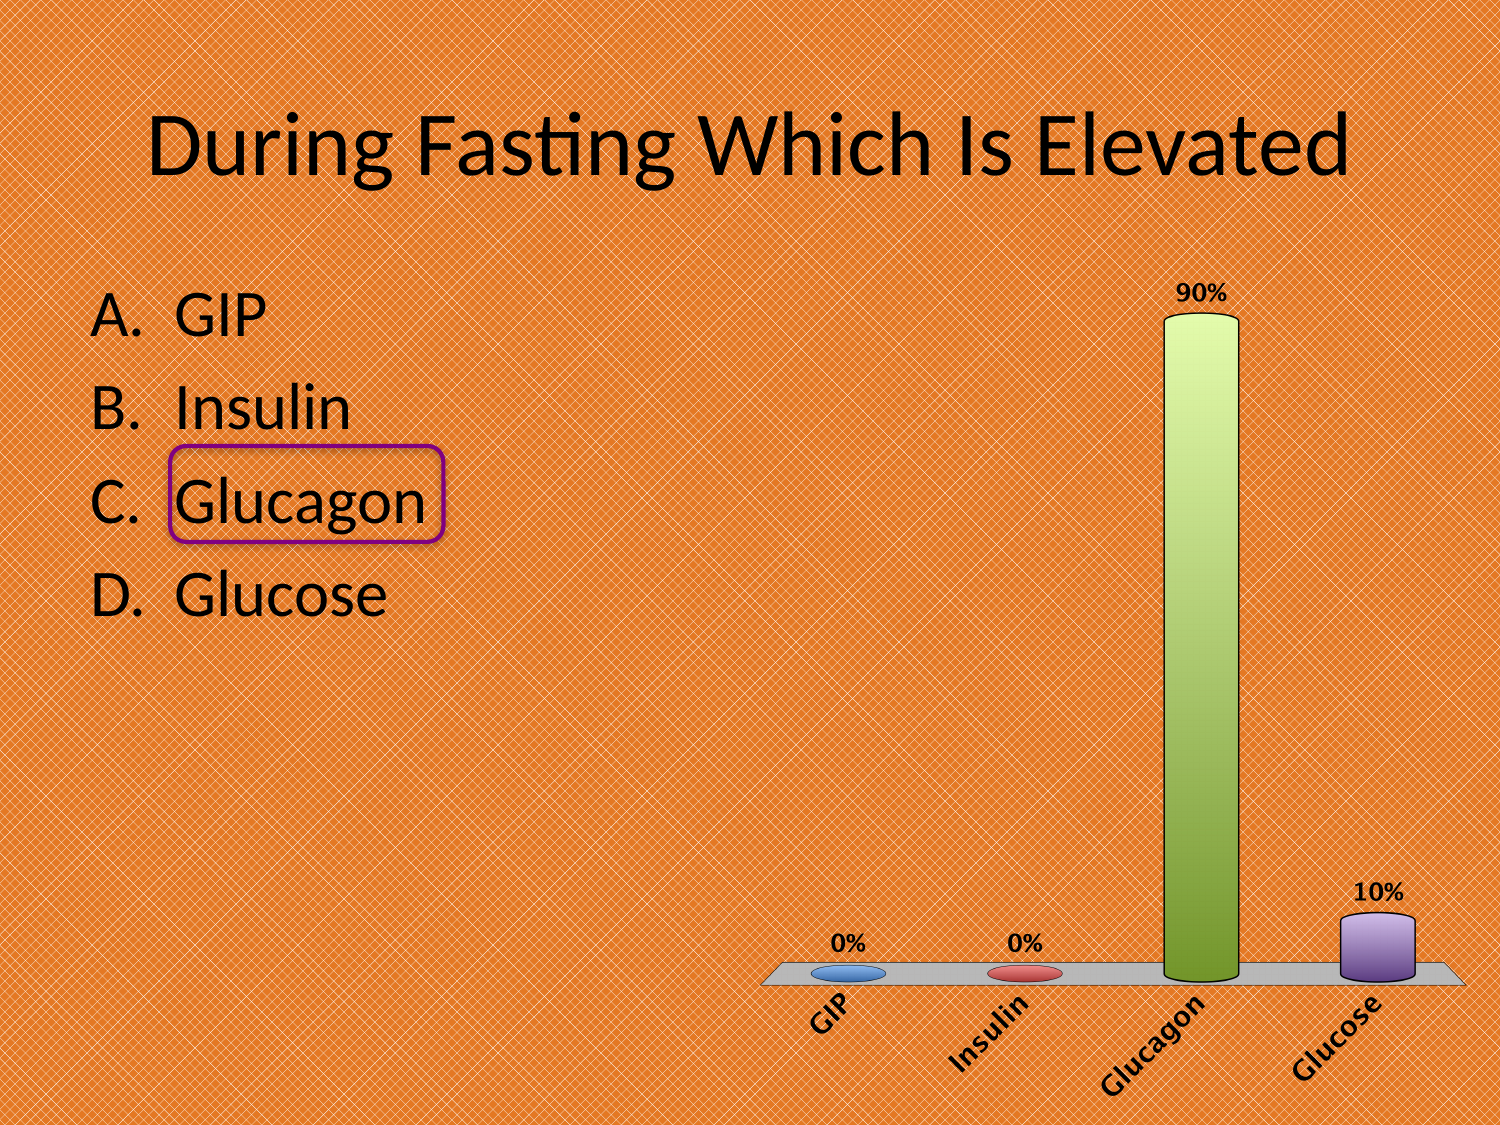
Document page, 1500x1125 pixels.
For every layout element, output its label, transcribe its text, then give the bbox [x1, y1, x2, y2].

title During Fasting Which Is Elevated [75, 45, 1425, 233]
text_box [1374, 999, 1480, 1105]
picture [739, 262, 1490, 1107]
text_box [169, 445, 445, 543]
list GIP Insulin Glucagon Glucose [75, 262, 737, 1005]
